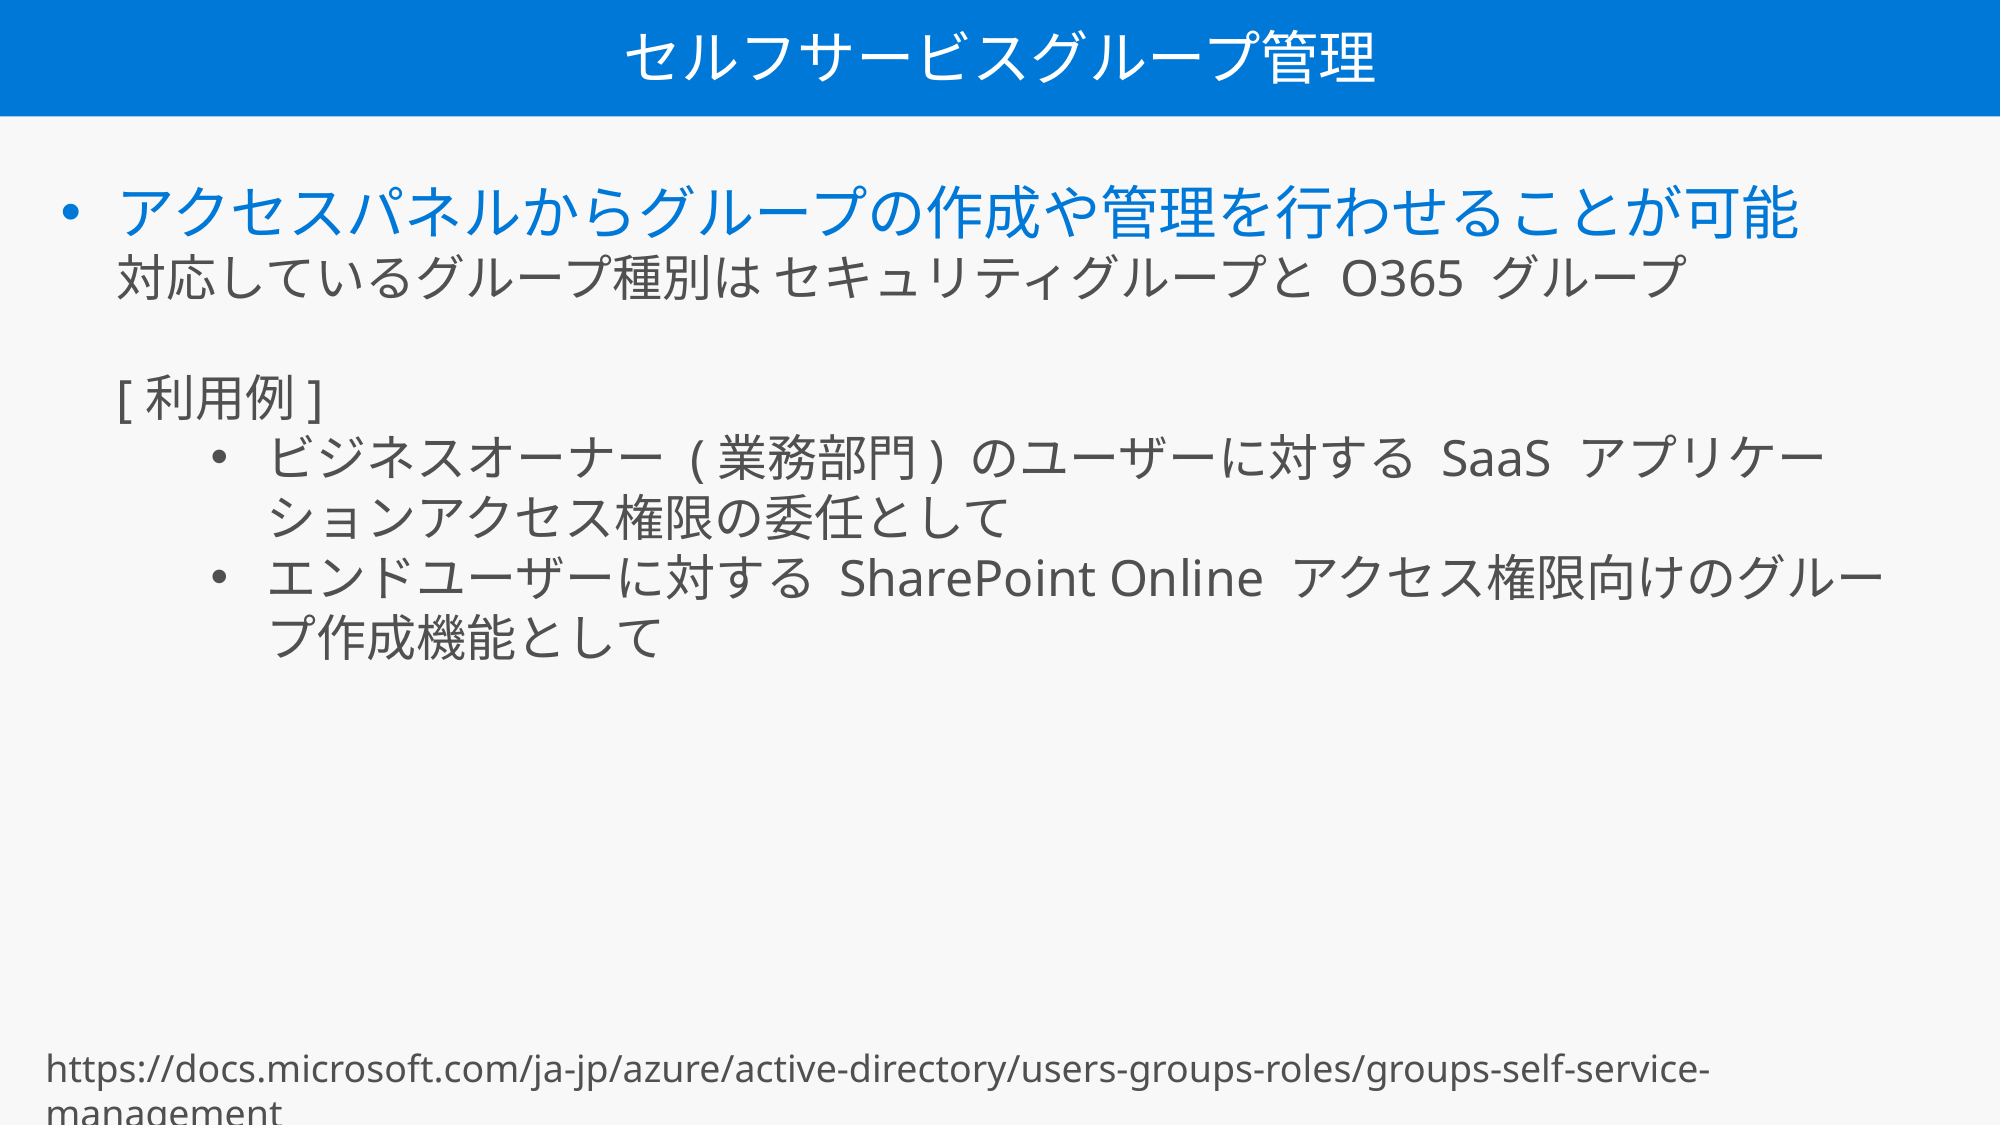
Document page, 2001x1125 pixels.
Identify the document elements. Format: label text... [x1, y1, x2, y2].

text_box https://docs.microsoft.com/ja-jp/azure/active-directory/users-groups-roles/groups-self-service-management [30, 1037, 1902, 1125]
text_box セルフサービスグループ管理 [0, 0, 2000, 117]
text_box アクセスパネルからグループの作成や管理を行わせることが可能 対応しているグループ種別は セキュリティグループと O365 グループ [利用例] ビジネスオーナー (業務部門) のユーザーに対する SaaS アプリケーションアクセス権限の委任として エンドユーザーに対する SharePoint Online アクセス権限向けのグループ作成機能として [30, 152, 1926, 811]
